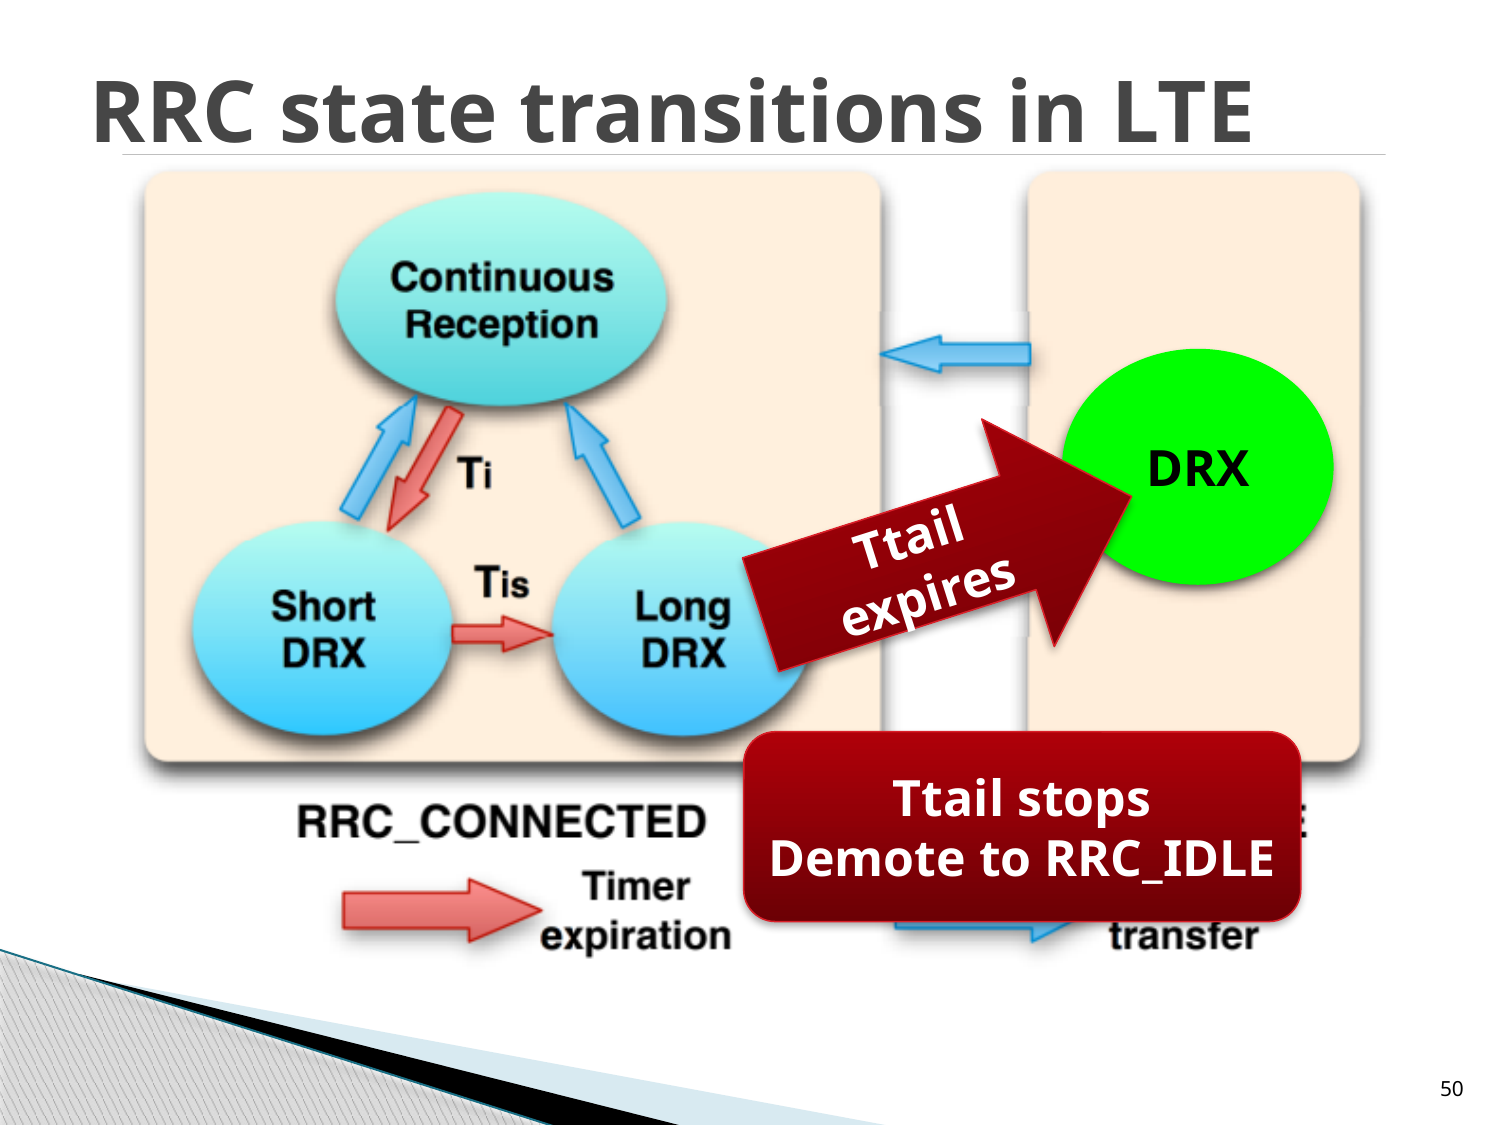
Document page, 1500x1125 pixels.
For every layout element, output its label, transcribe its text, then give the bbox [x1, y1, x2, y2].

table_cell Social network [105, 985, 542, 1125]
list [7, 153, 1500, 975]
title RRC state transitions in LTE [75, 45, 1425, 153]
slide_number 50 [1418, 1051, 1479, 1112]
